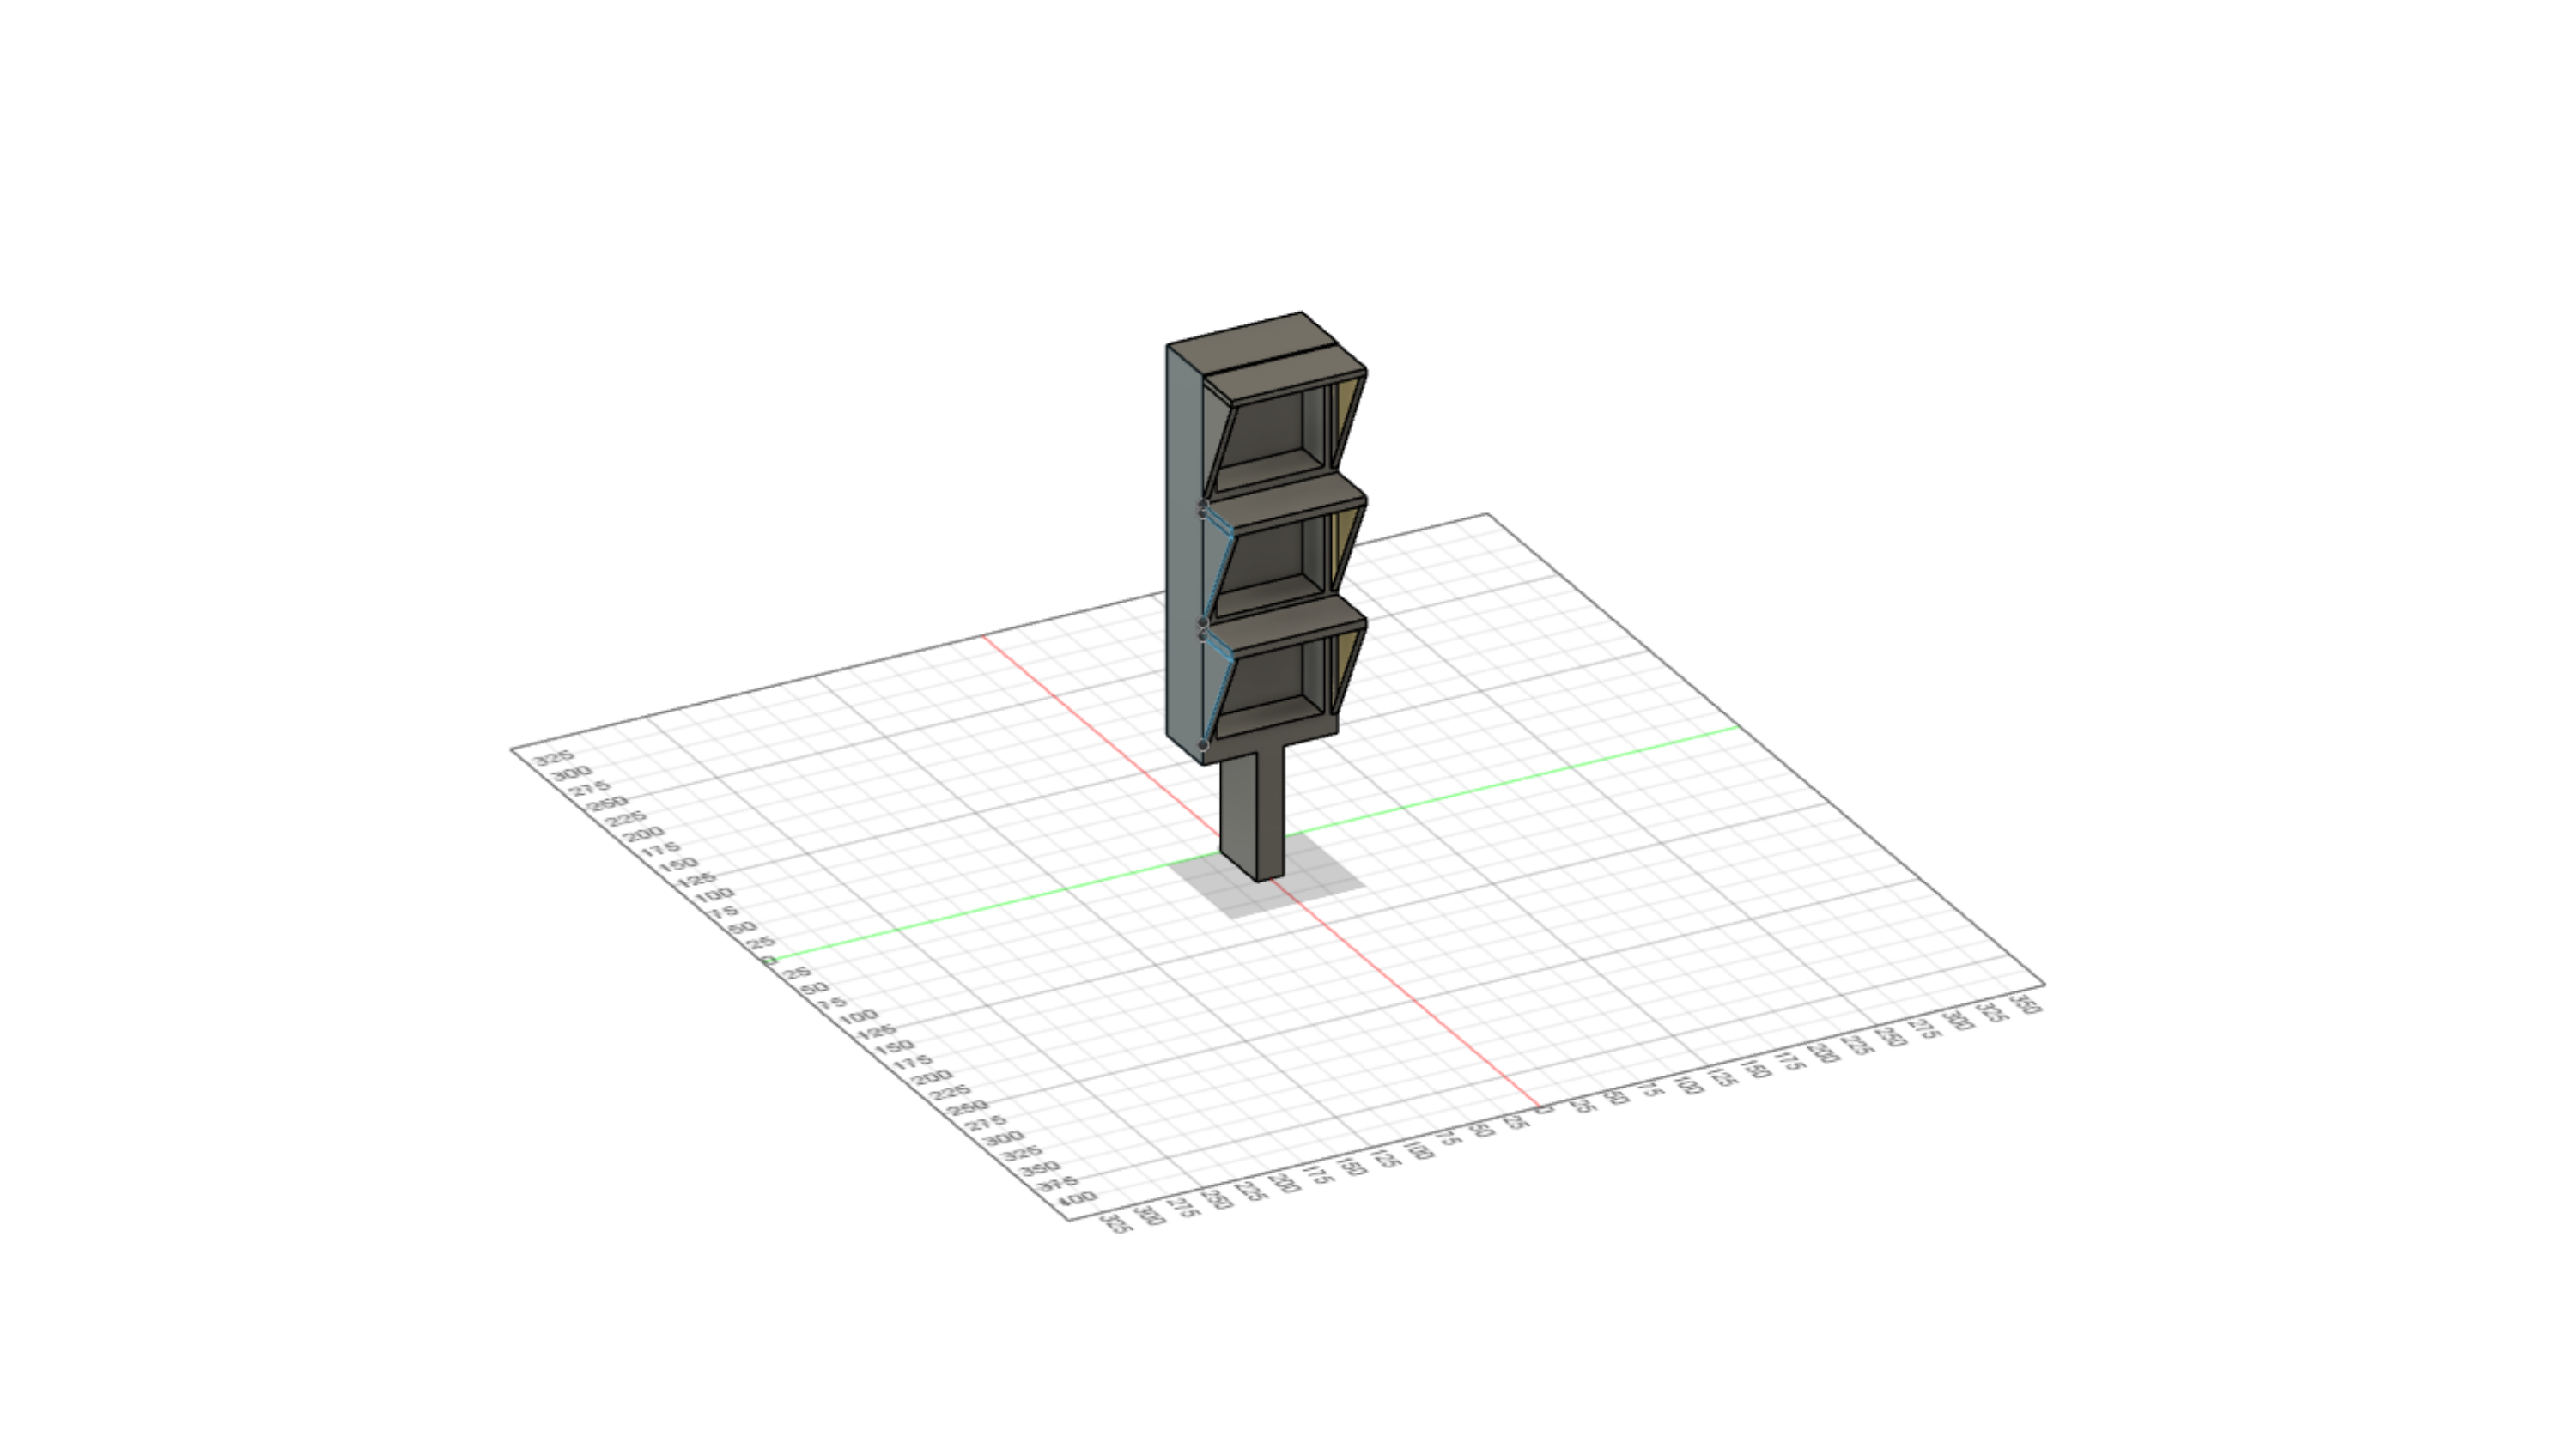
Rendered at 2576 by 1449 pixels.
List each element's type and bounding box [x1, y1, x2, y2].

picture [450, 222, 2204, 1275]
